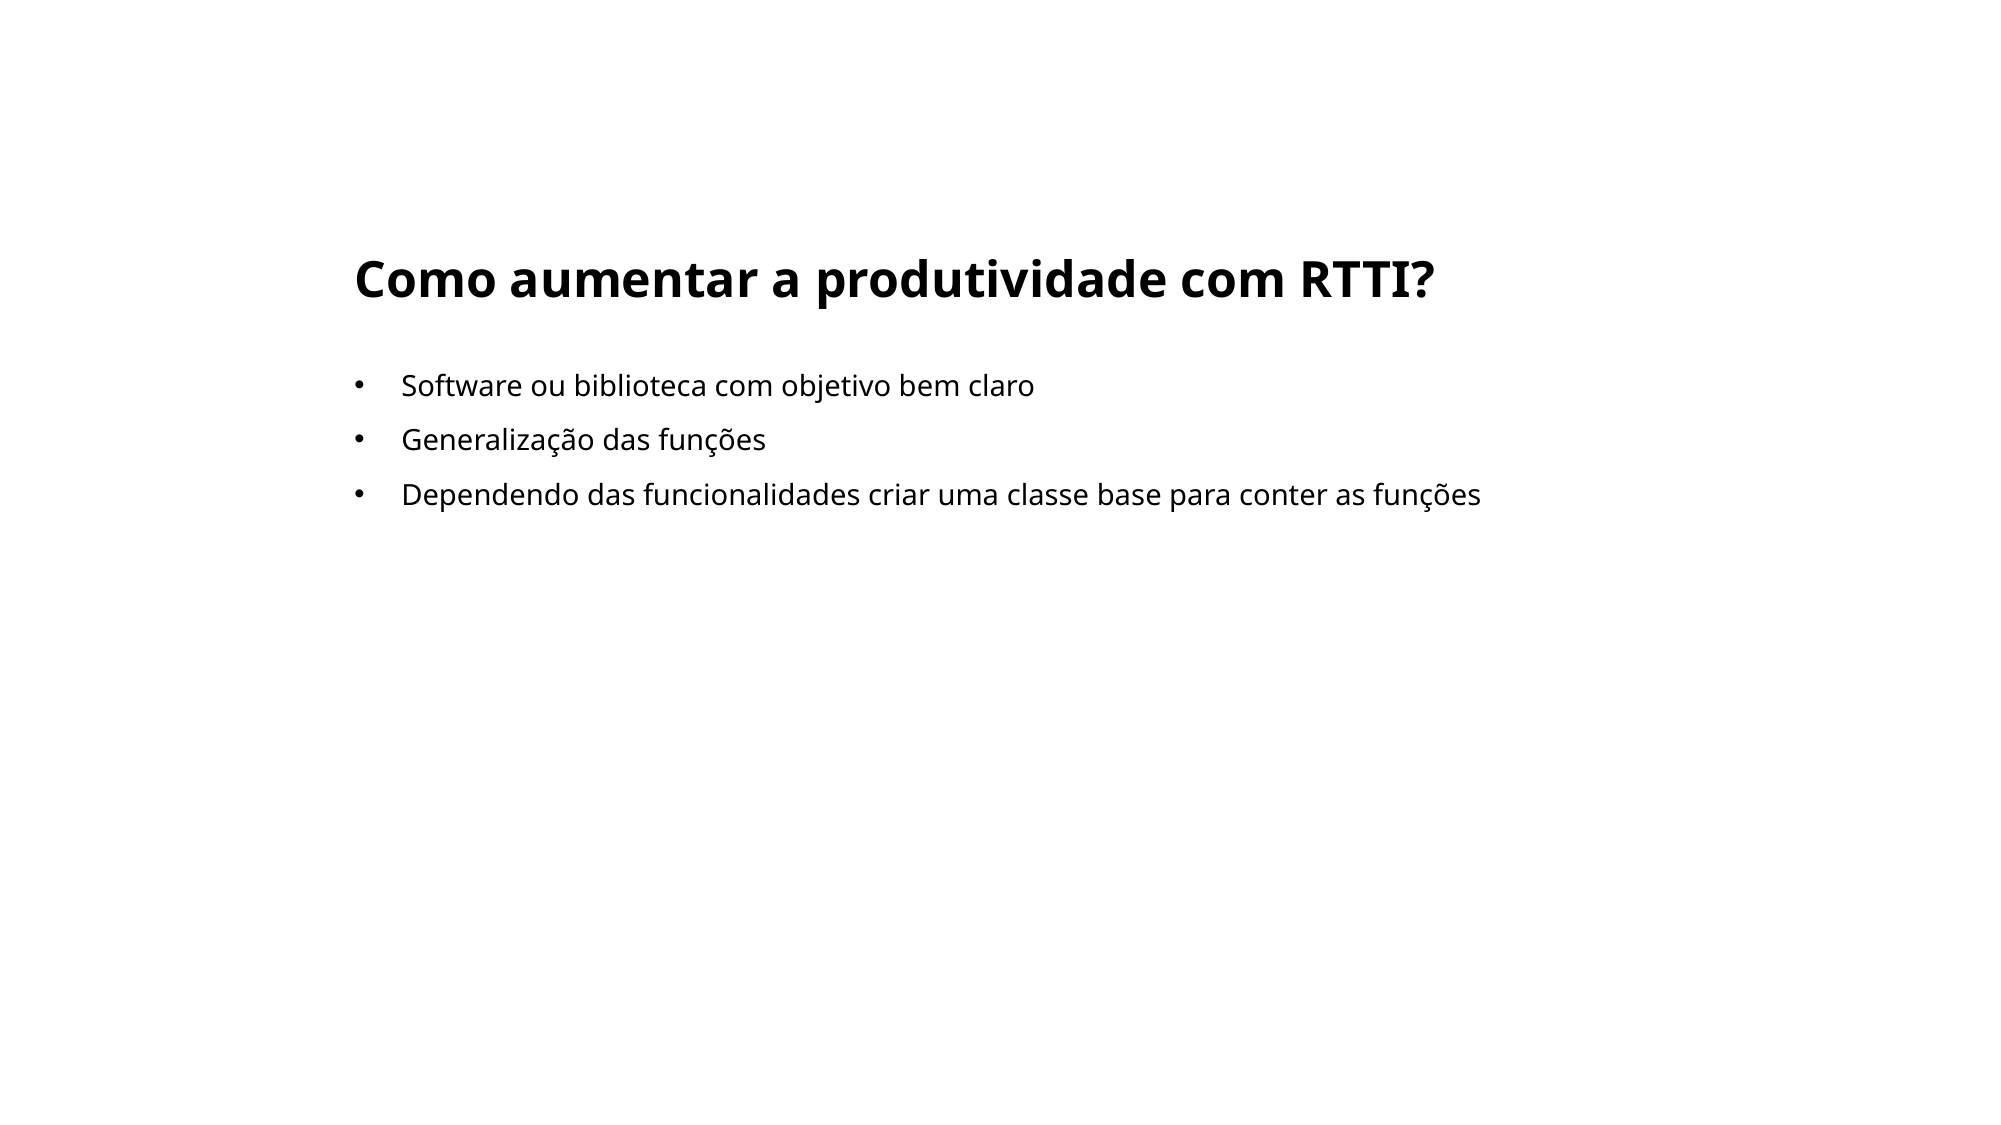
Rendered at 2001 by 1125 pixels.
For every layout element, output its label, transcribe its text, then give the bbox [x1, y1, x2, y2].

title Como aumentar a produtividade com RTTI? [339, 167, 1910, 317]
subtitle Software ou biblioteca com objetivo bem claro Generalização das funções Dependendo das funcionalidades criar uma classe base para conter as funções [339, 352, 1896, 575]
